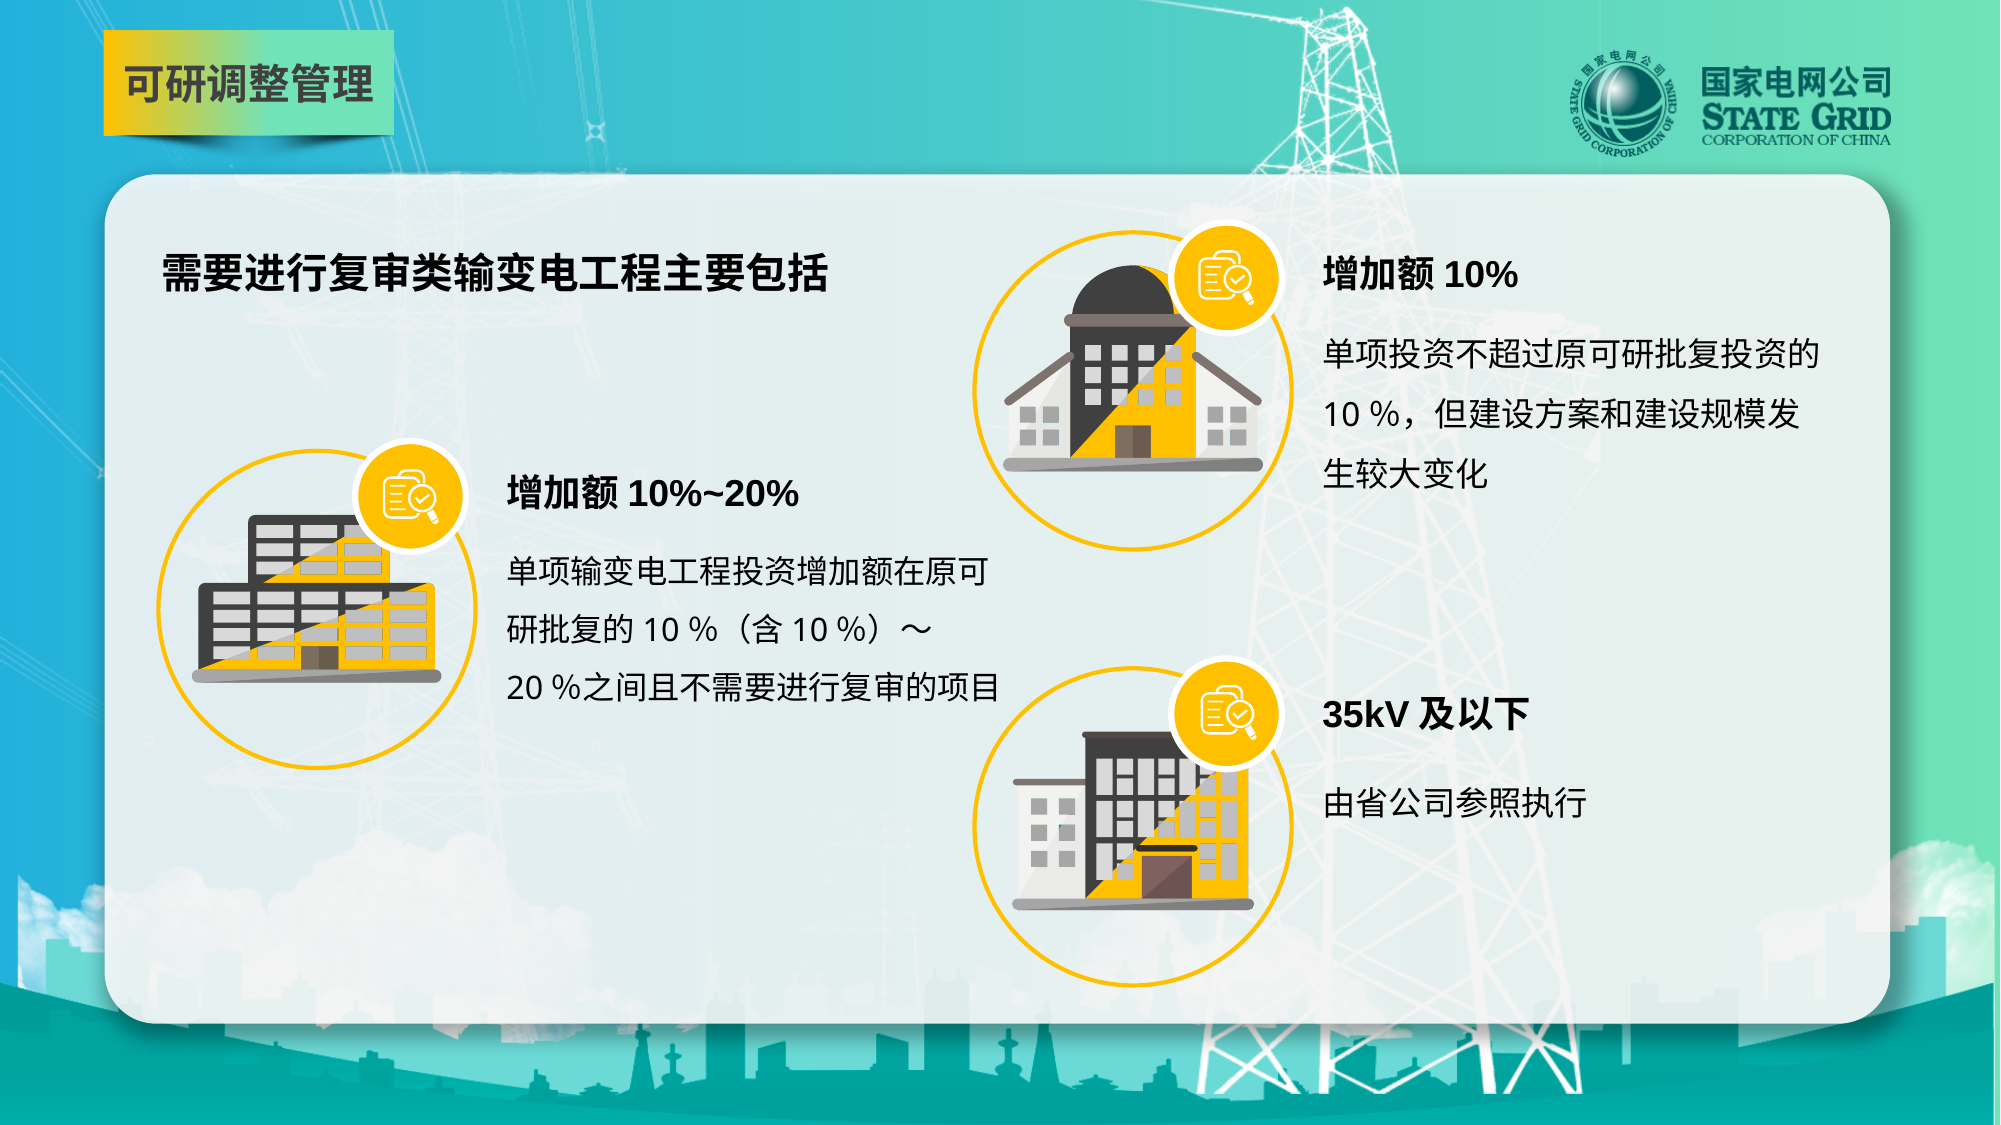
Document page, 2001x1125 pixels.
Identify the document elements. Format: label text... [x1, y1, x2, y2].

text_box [1307, 664, 1839, 999]
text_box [1307, 224, 1839, 550]
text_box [491, 443, 1023, 769]
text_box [974, 658, 1292, 986]
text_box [103, 30, 394, 172]
text_box 需要进行复审类输变电工程主要包括 [111, 175, 879, 368]
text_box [158, 440, 476, 768]
picture [0, 0, 1995, 1125]
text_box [974, 222, 1292, 550]
